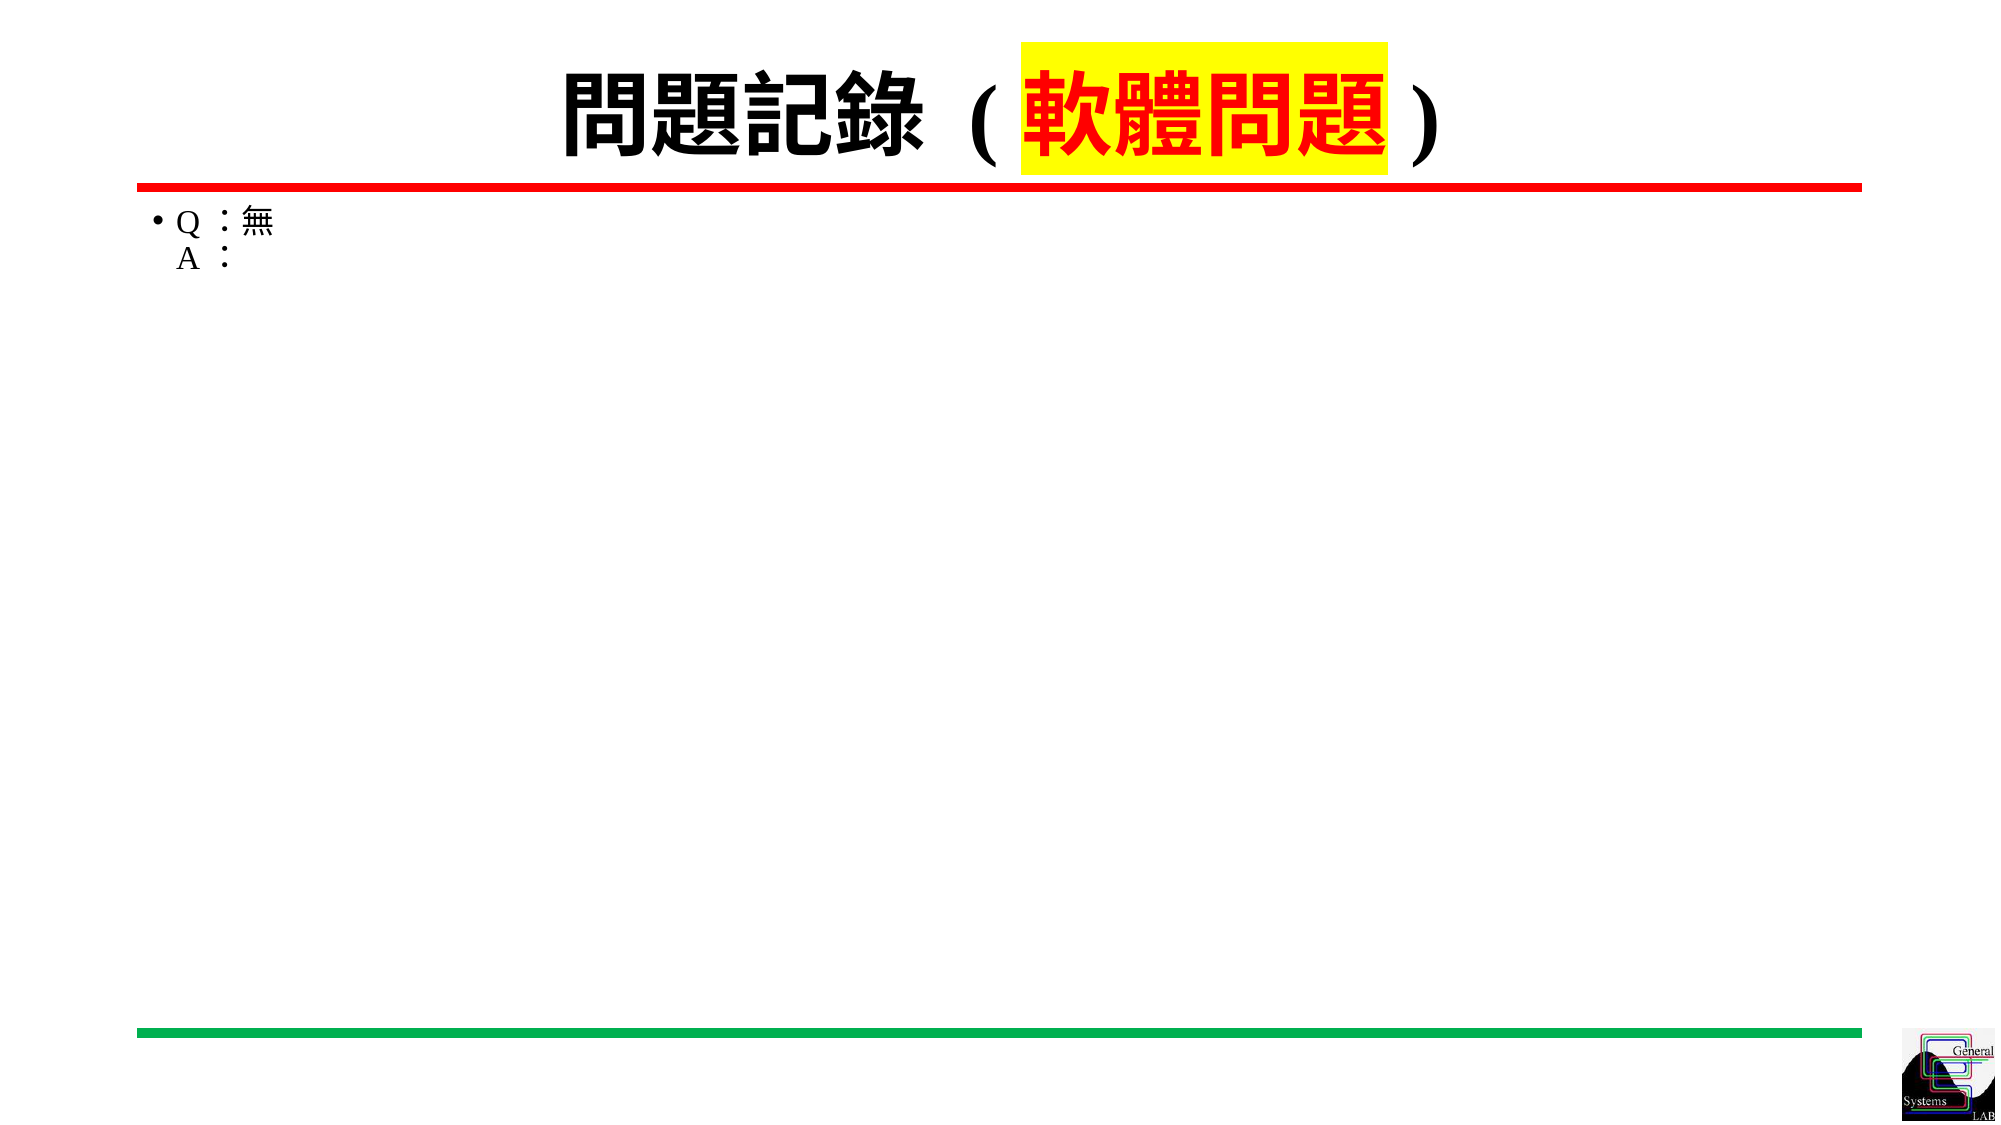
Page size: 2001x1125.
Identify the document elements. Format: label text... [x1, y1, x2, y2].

title 問題記錄 (軟體問題) [137, 59, 1863, 178]
list Q：無 A： [137, 197, 1950, 1022]
picture [1902, 1028, 1995, 1121]
